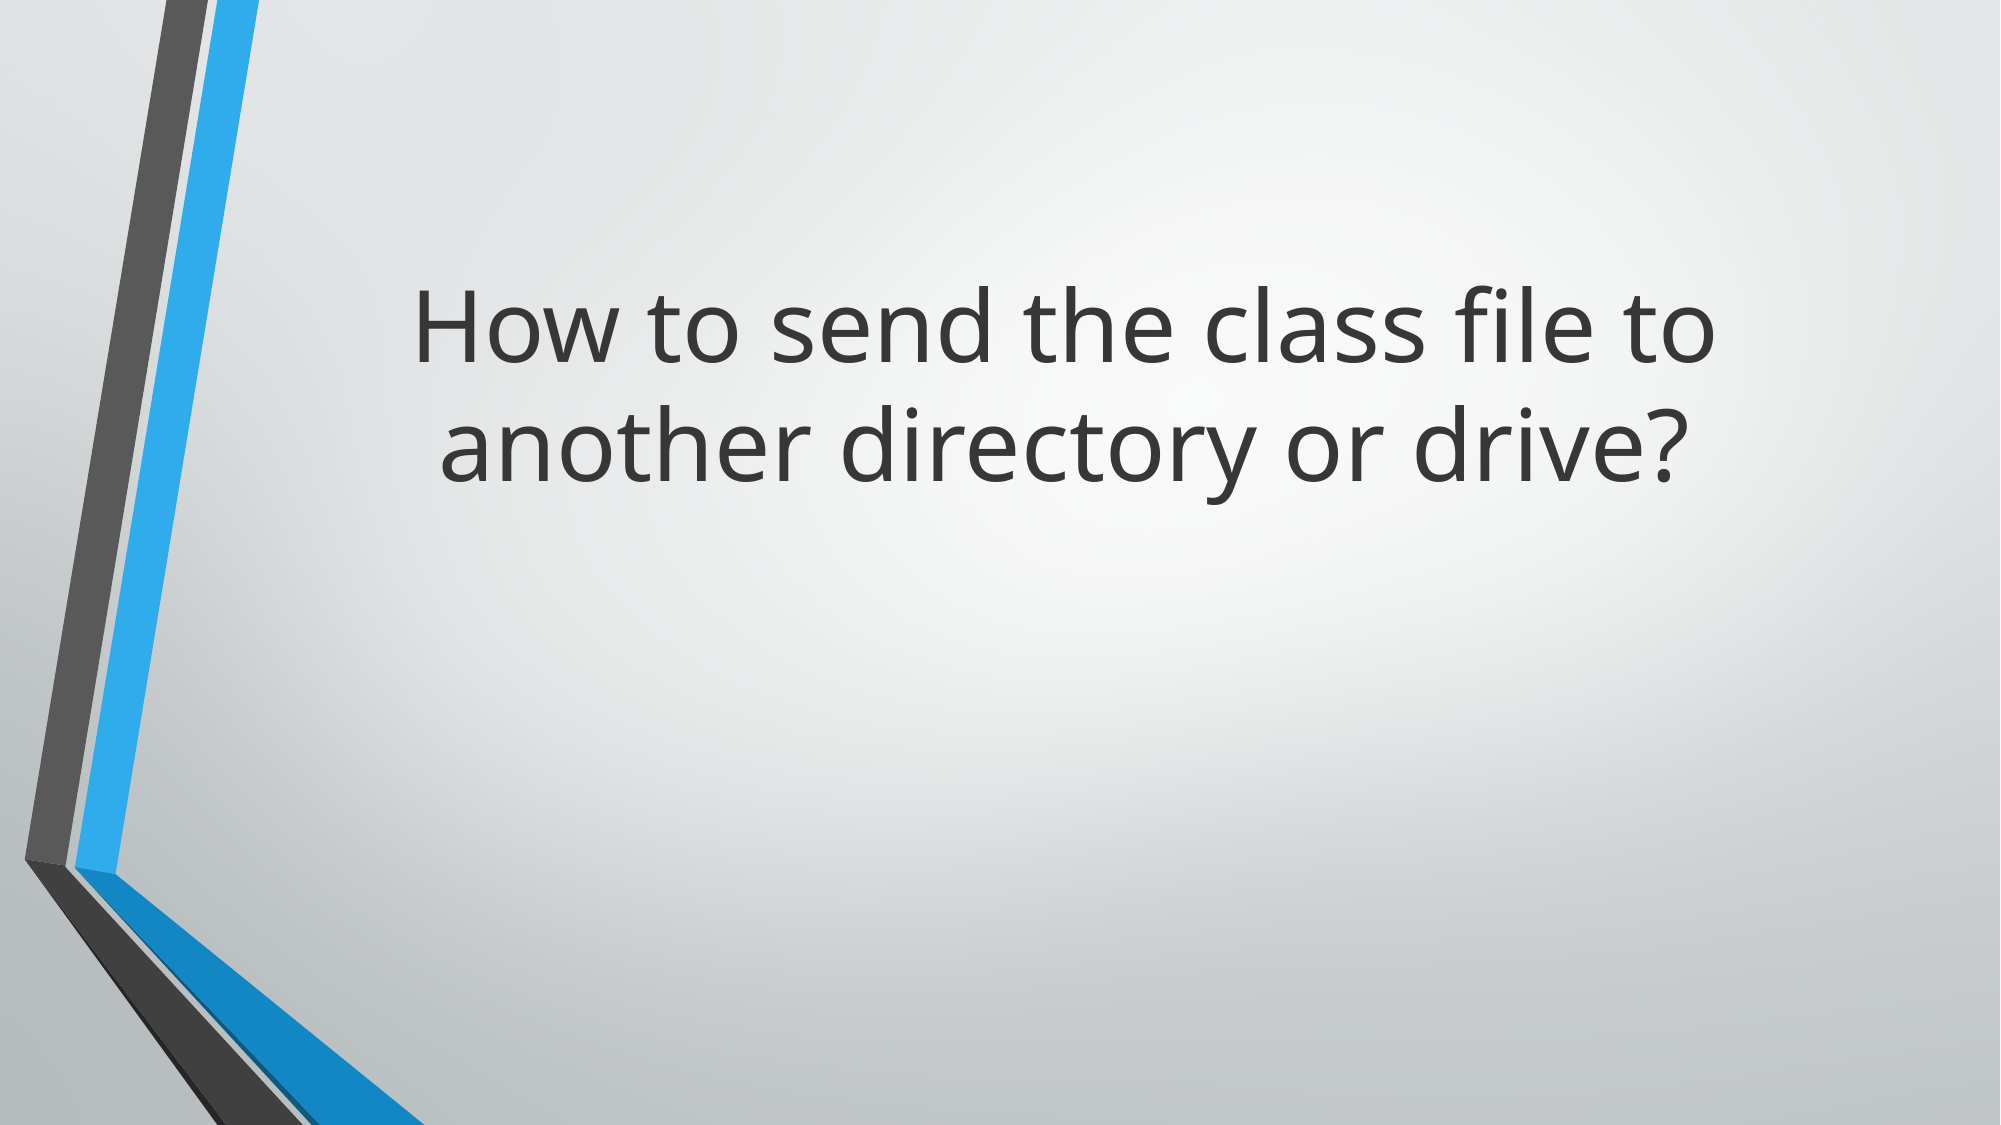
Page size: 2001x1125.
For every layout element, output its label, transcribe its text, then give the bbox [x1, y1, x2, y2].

title How to send the class file to another directory or drive? [243, 112, 1887, 772]
